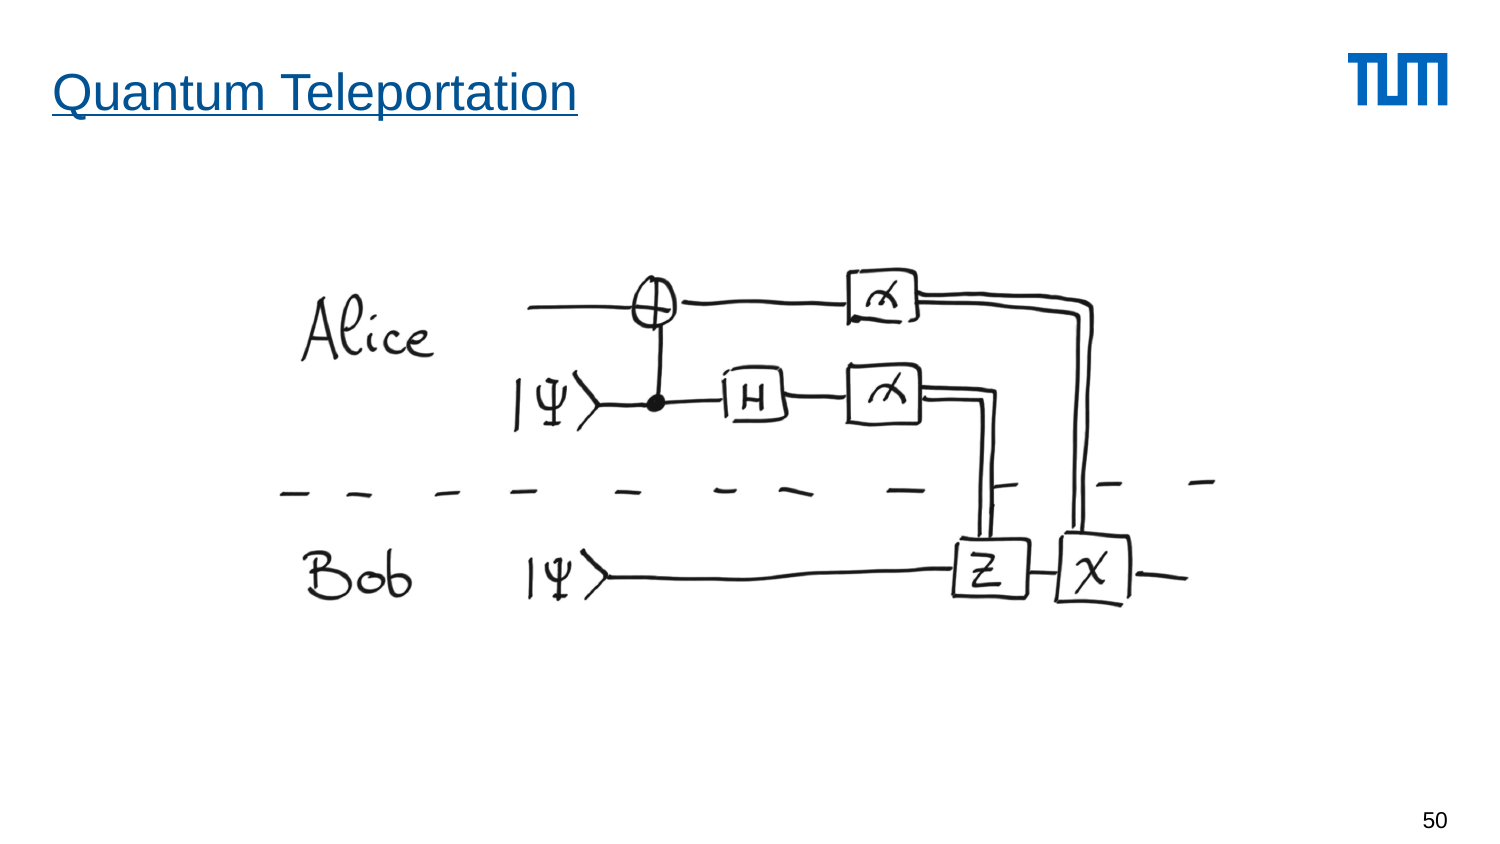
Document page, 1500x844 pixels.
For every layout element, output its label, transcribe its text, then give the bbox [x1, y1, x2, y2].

title Quantum Teleportation [51, 54, 1449, 118]
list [242, 210, 1258, 661]
slide_number 50 [1111, 796, 1448, 842]
